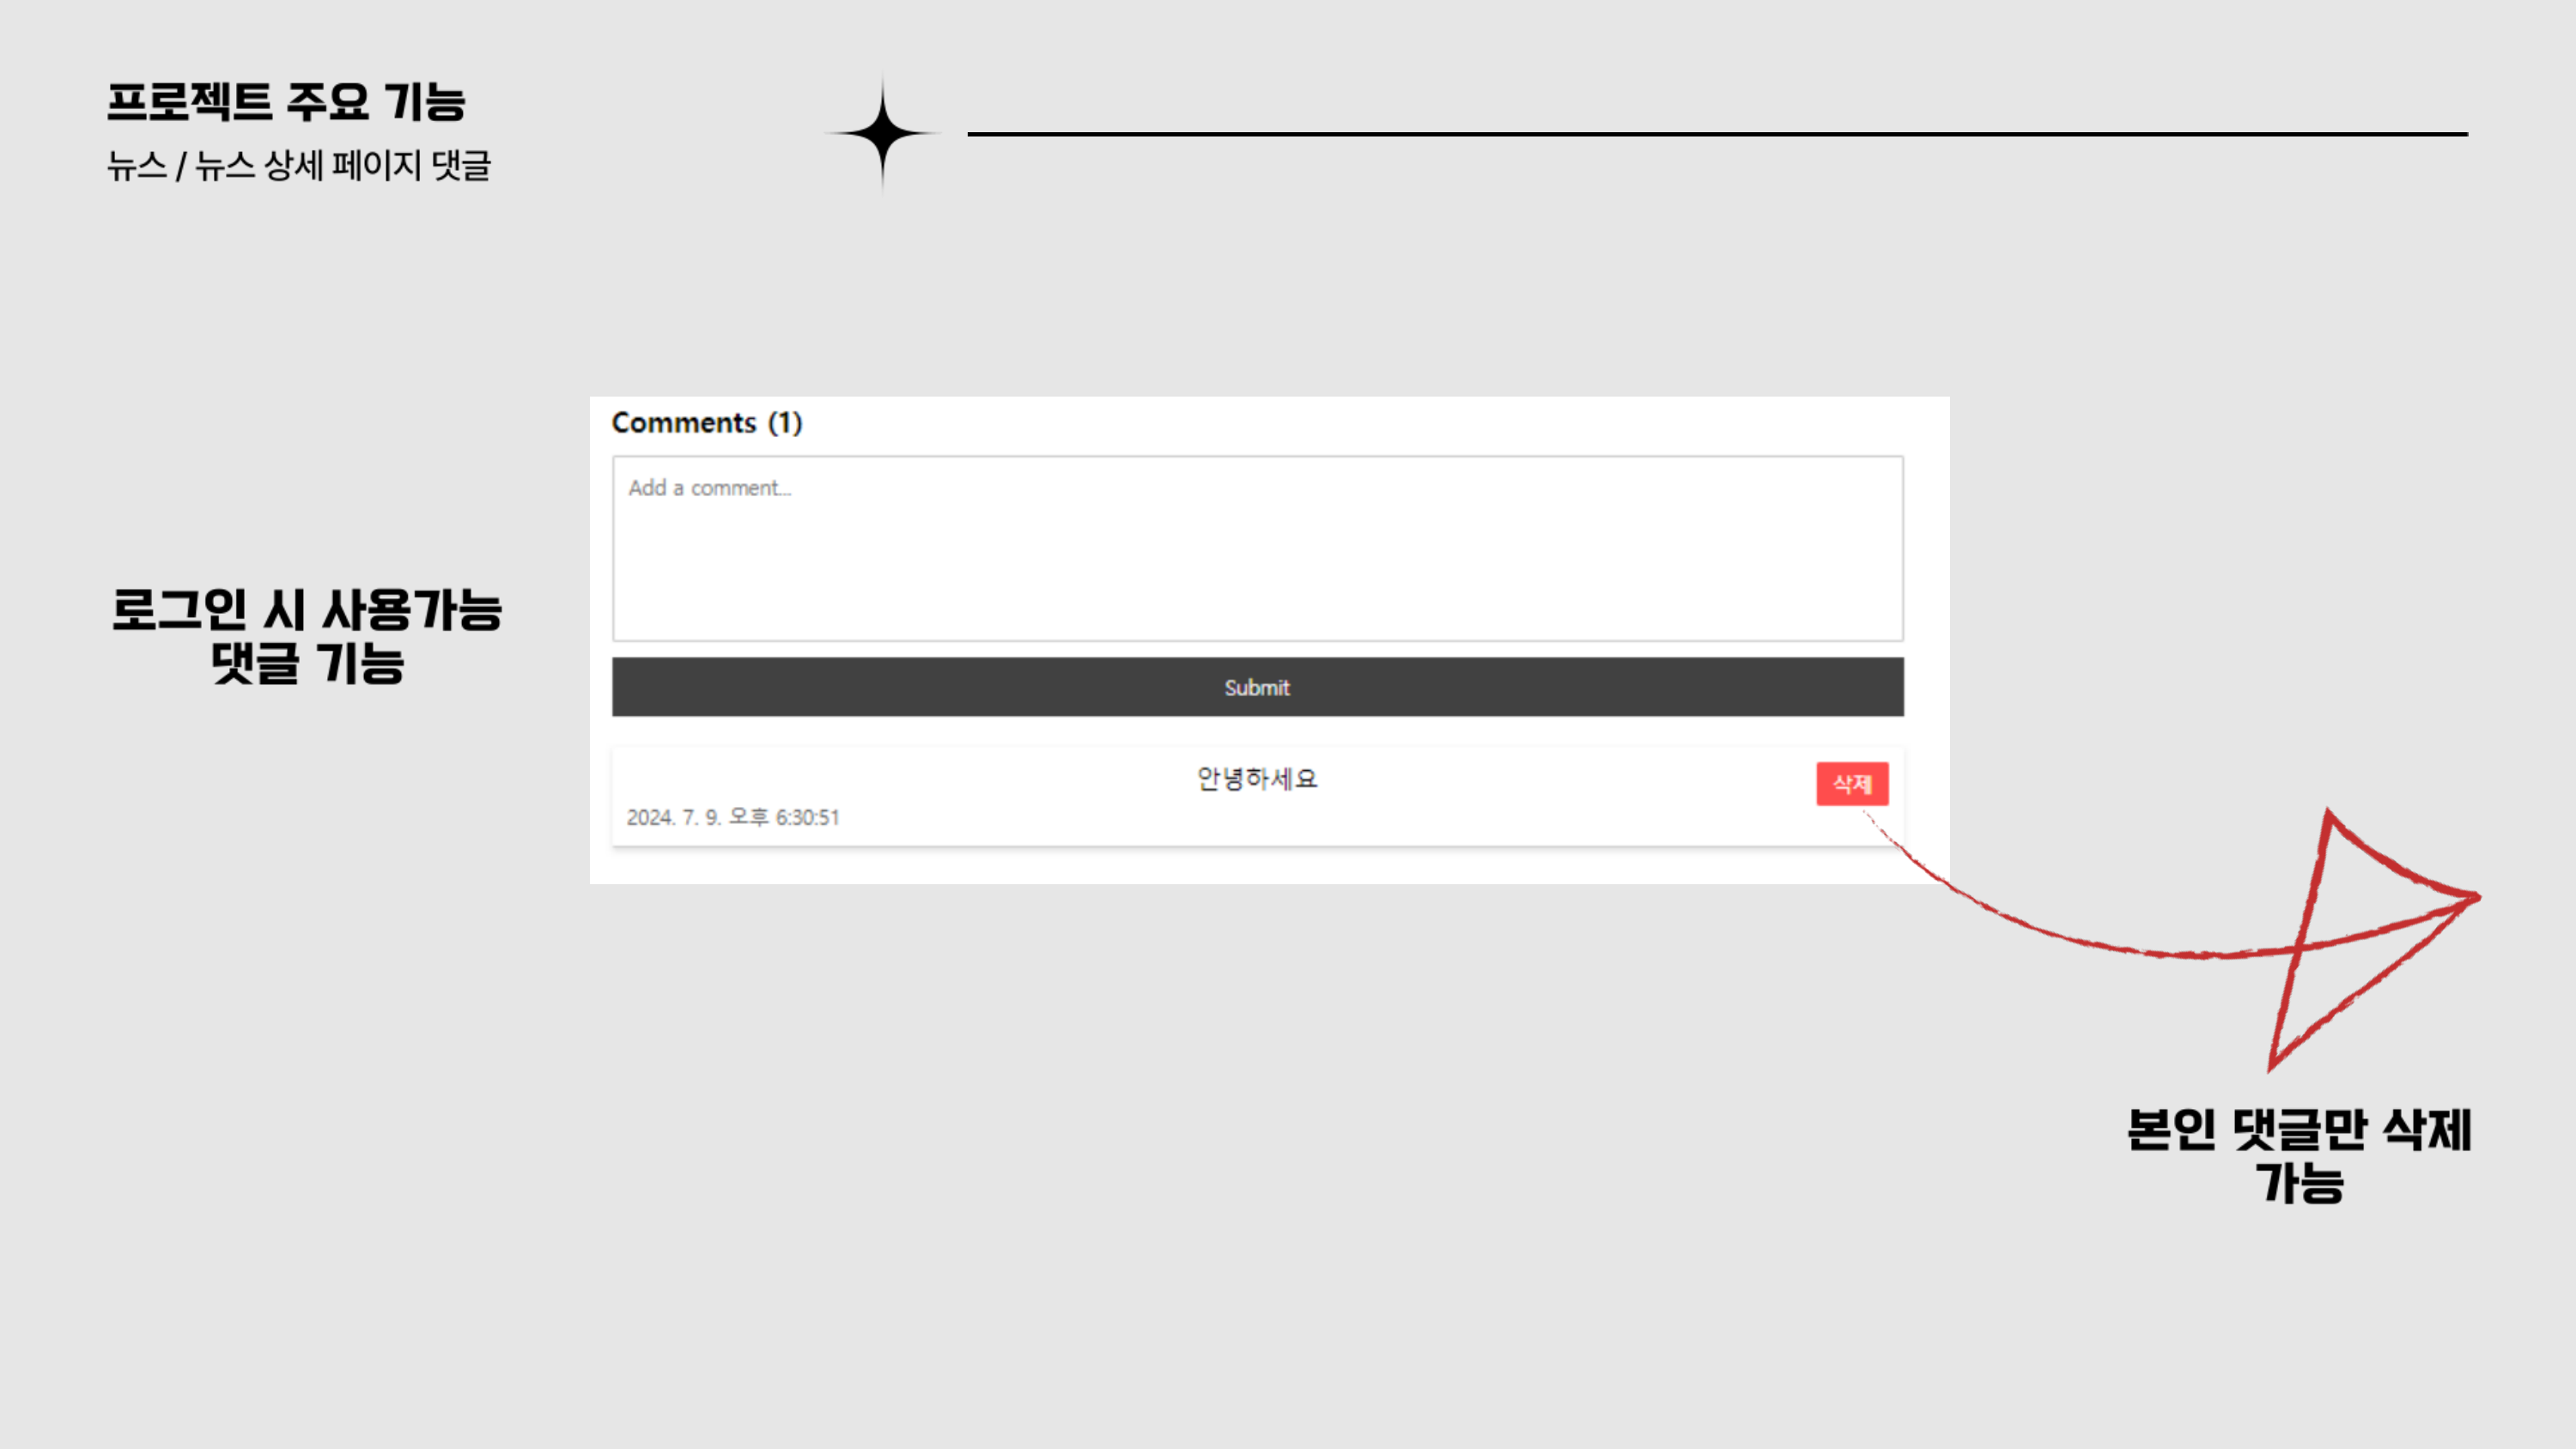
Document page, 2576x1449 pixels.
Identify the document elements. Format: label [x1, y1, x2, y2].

picture [94, 62, 525, 274]
picture [967, 131, 2470, 136]
picture [590, 397, 2534, 1252]
picture [87, 561, 548, 736]
picture [815, 65, 951, 201]
